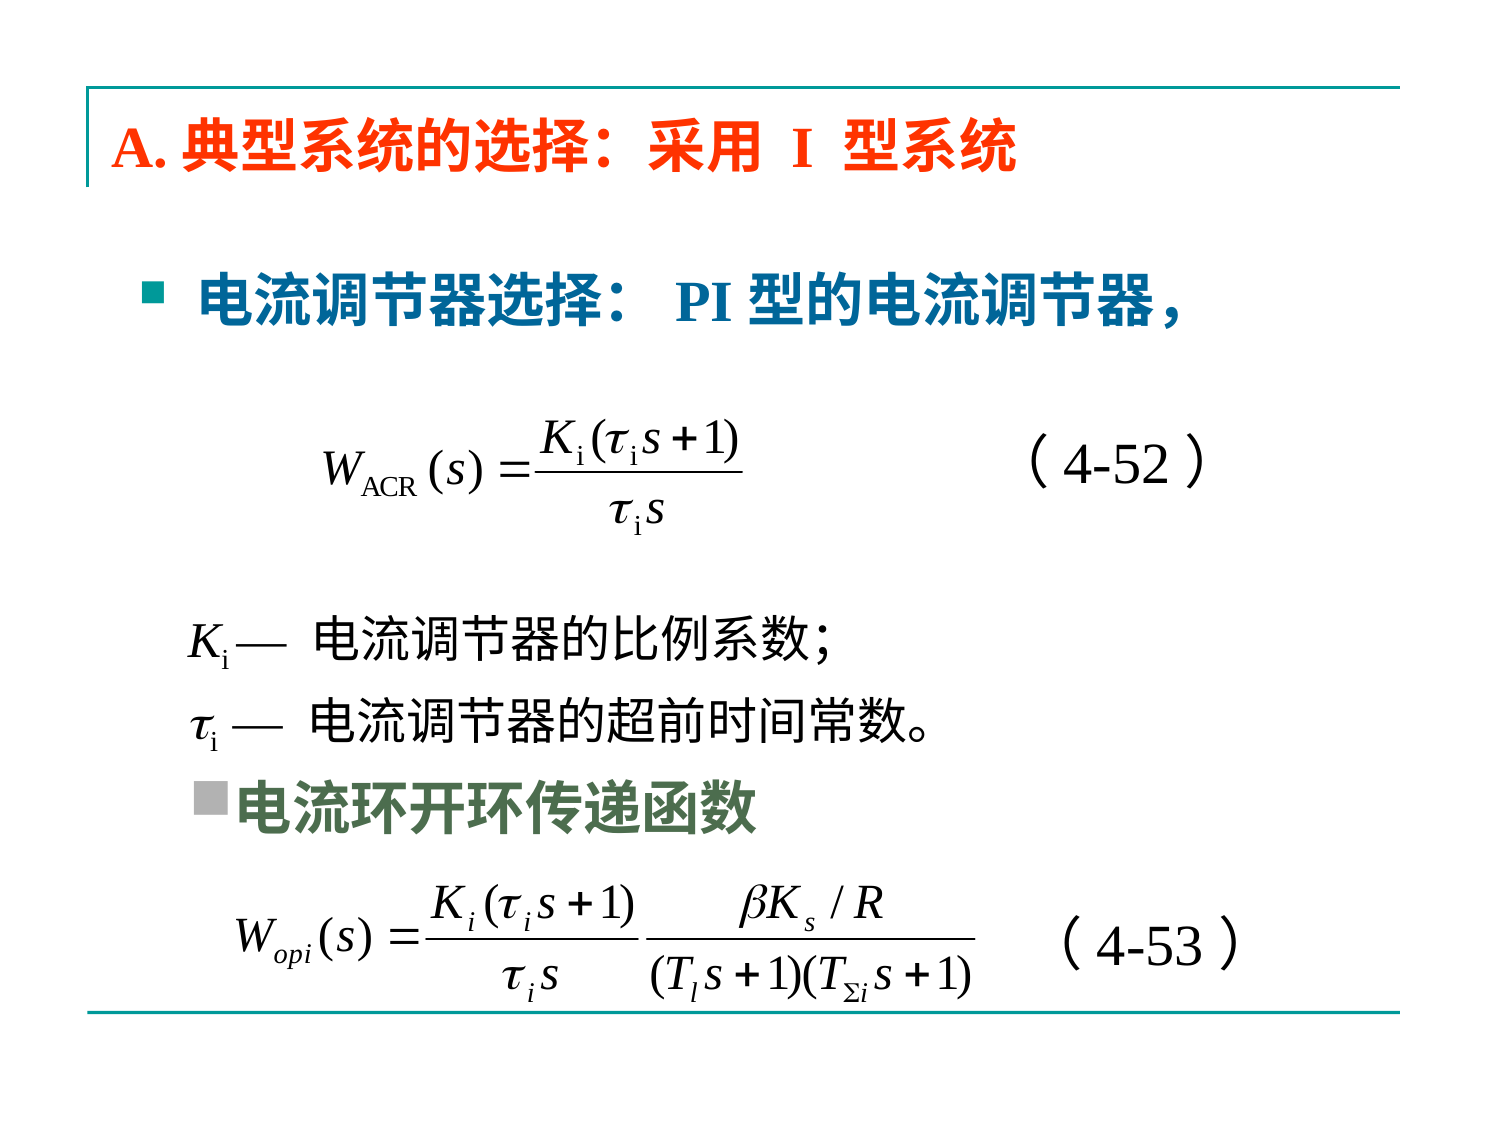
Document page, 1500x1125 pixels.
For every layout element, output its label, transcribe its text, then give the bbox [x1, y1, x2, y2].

text_box 电流环开环传递函数 [109, 763, 773, 919]
list 电流调节器选择：PI型的电流调节器， [123, 255, 1455, 1026]
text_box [317, 405, 755, 547]
text_box A.典型系统的选择：采用 I 型系统 [96, 101, 1105, 237]
text_box （4-52） [976, 417, 1271, 503]
text_box （4-53） [1009, 900, 1359, 985]
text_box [230, 869, 987, 1013]
text_box Ki — 电流调节器的比例系数； i — 电流调节器的超前时间常数。 [135, 586, 1344, 765]
